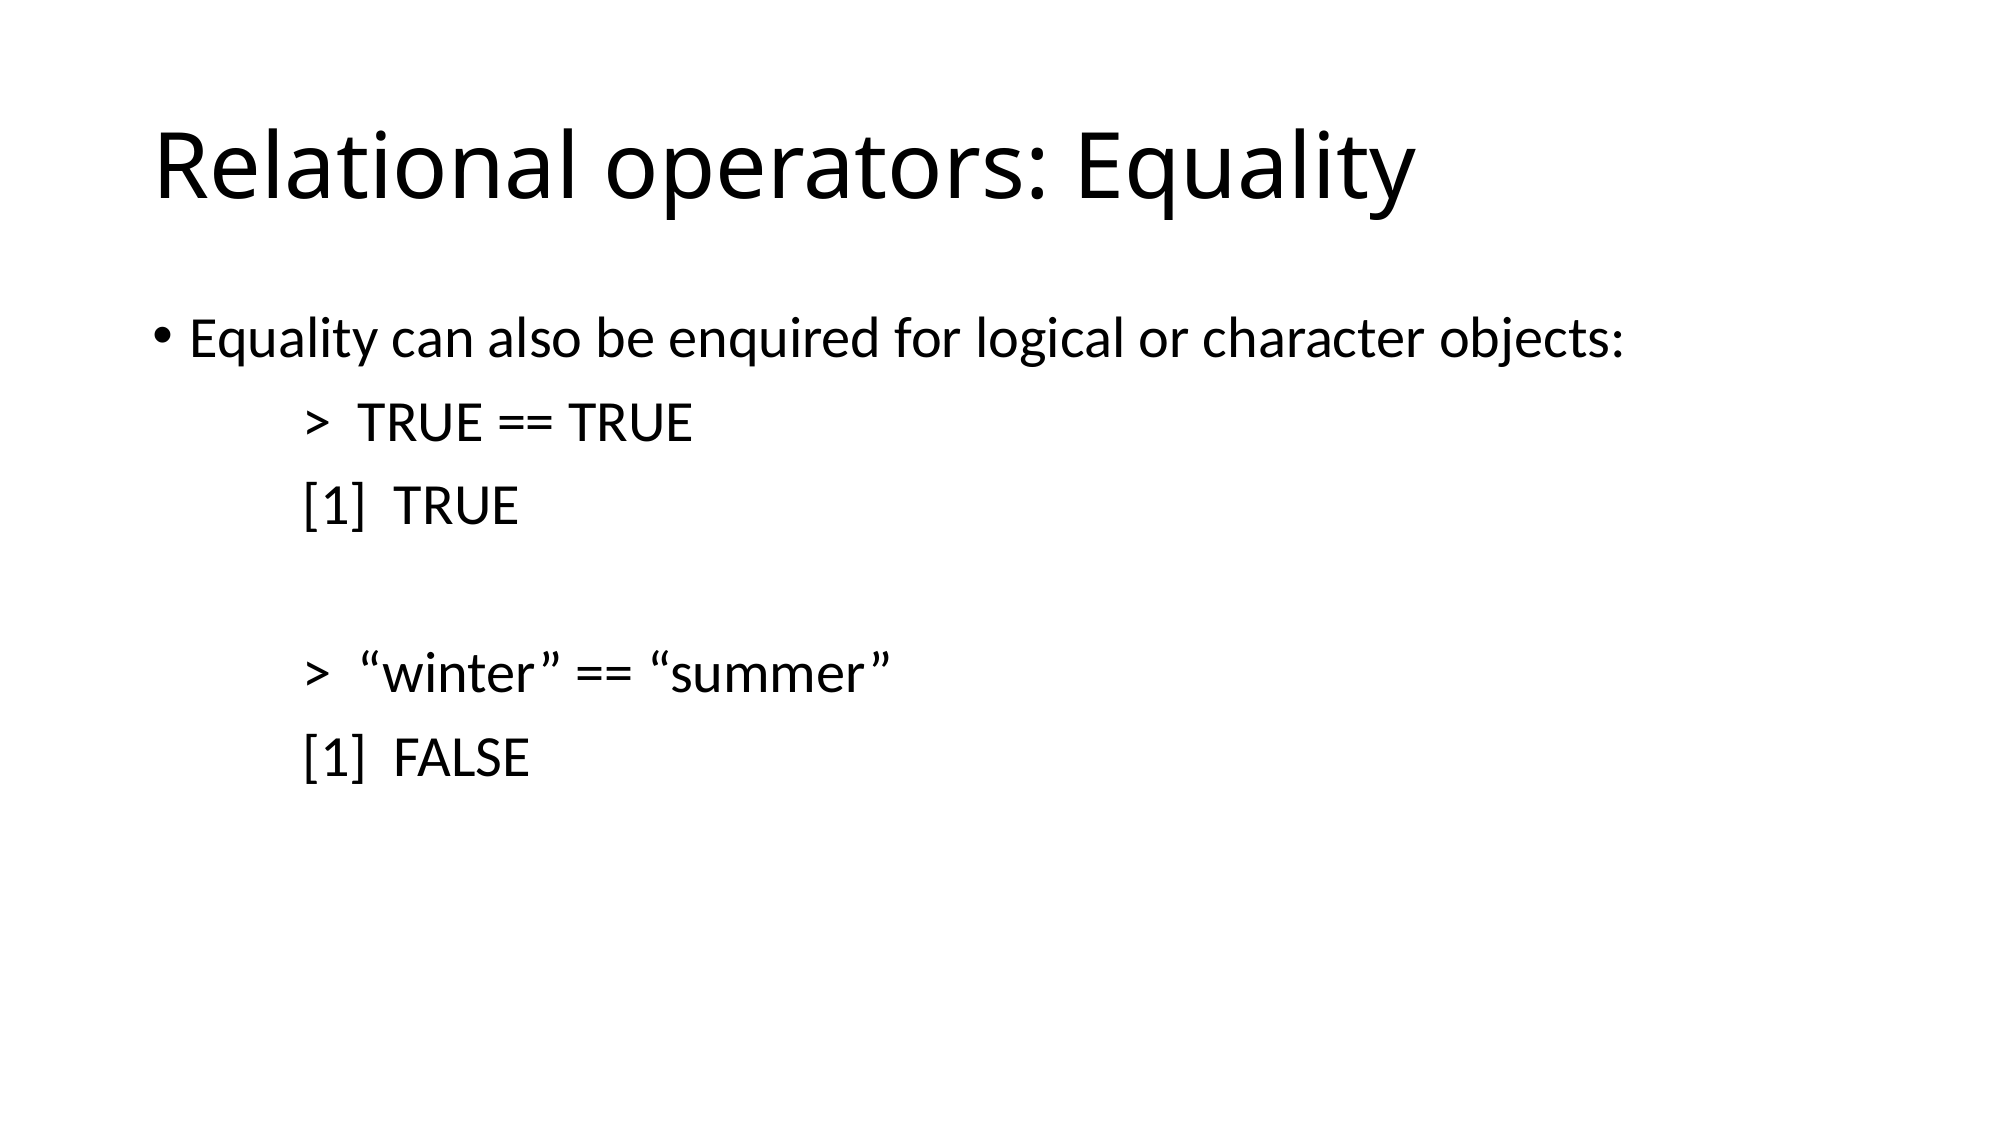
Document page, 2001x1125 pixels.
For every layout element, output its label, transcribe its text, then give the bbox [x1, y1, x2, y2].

title Relational operators: Equality [137, 59, 1863, 278]
list Equality can also be enquired for logical or character objects: > TRUE == TRUE [1] TRUE > “winter” == “summer” [1] FALSE [137, 299, 1863, 1014]
